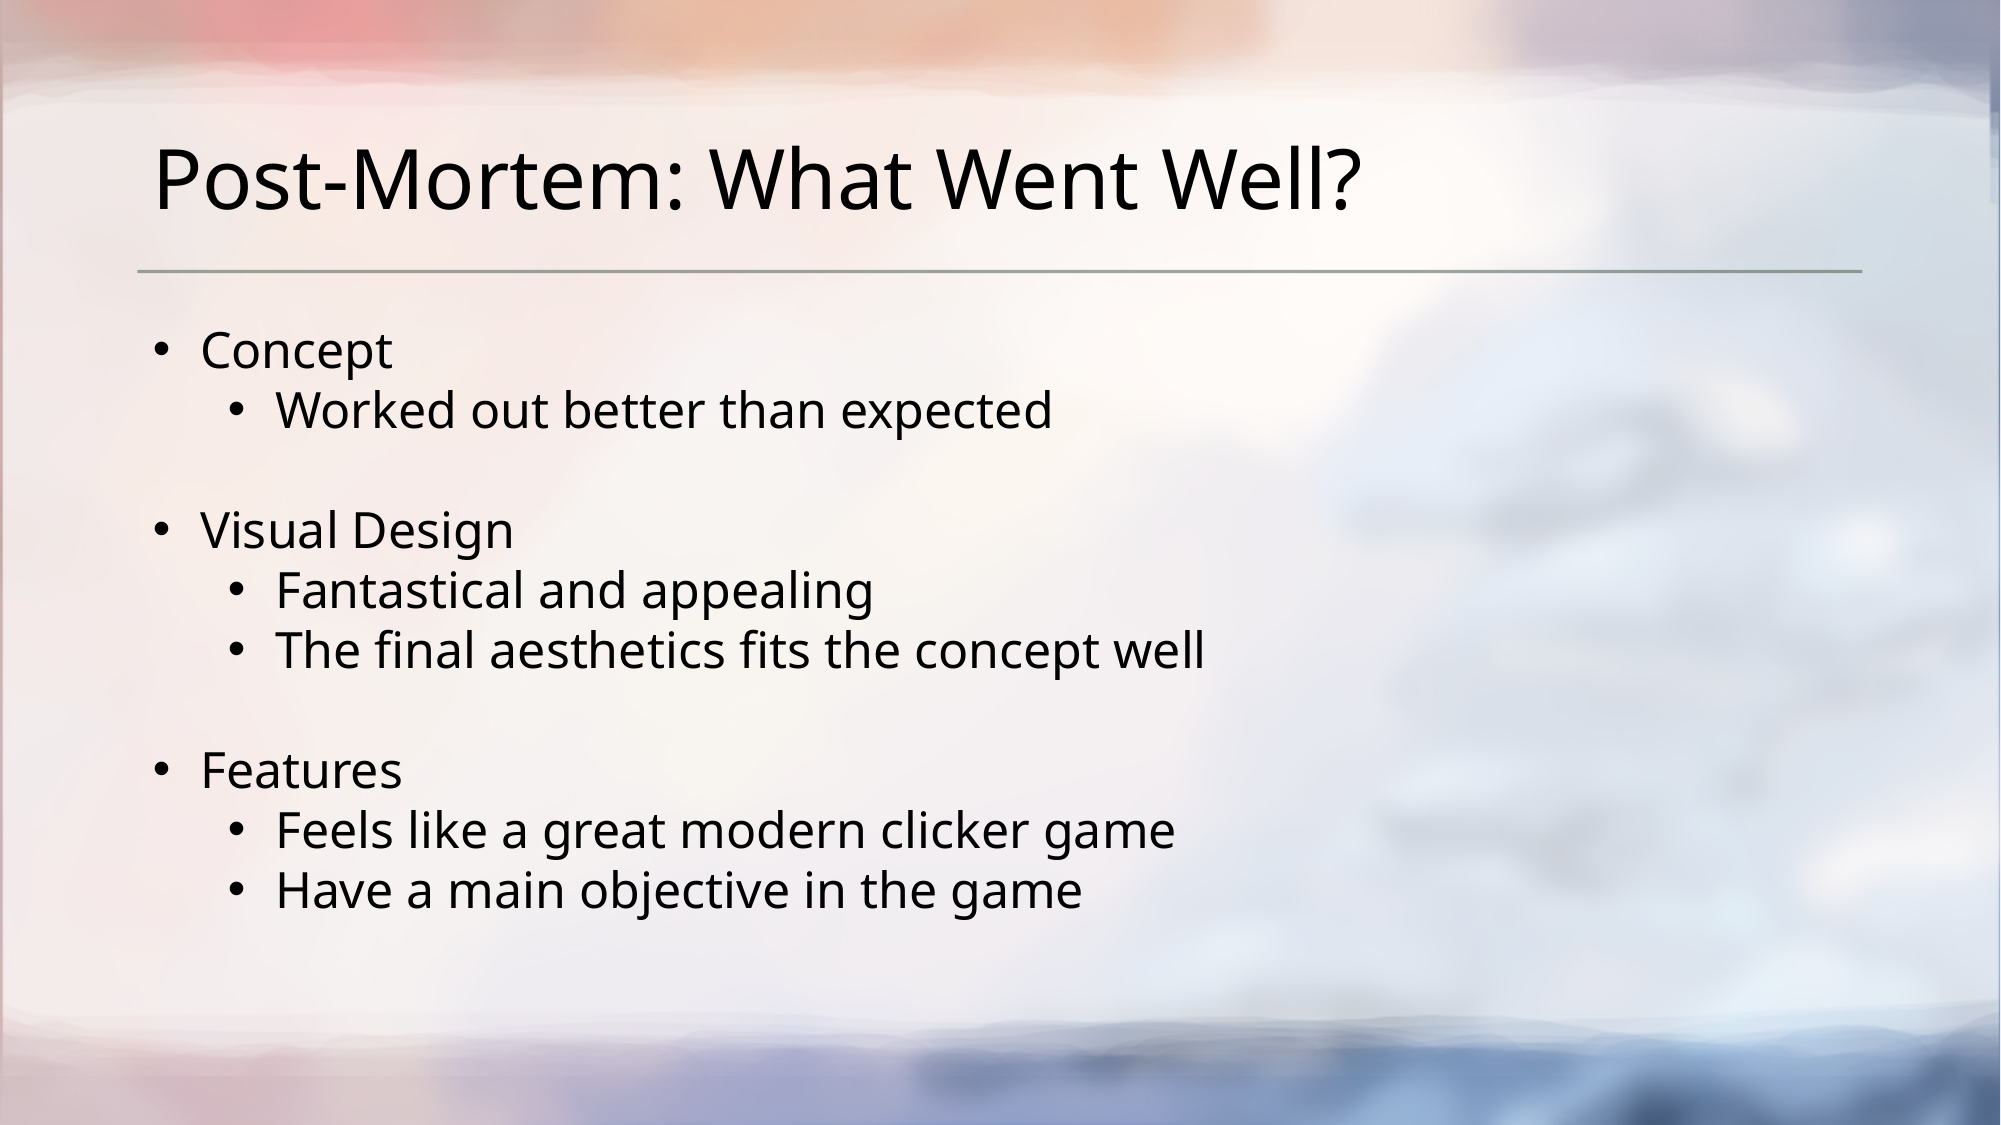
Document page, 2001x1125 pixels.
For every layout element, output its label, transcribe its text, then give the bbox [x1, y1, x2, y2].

text_box Concept Worked out better than expected Visual Design Fantastical and appealing The final aesthetics fits the concept well Features Feels like a great modern clicker game Have a main objective in the game [138, 310, 1866, 971]
title Post-Mortem: What Went Well? [137, 108, 1863, 244]
picture [0, 0, 2001, 1125]
